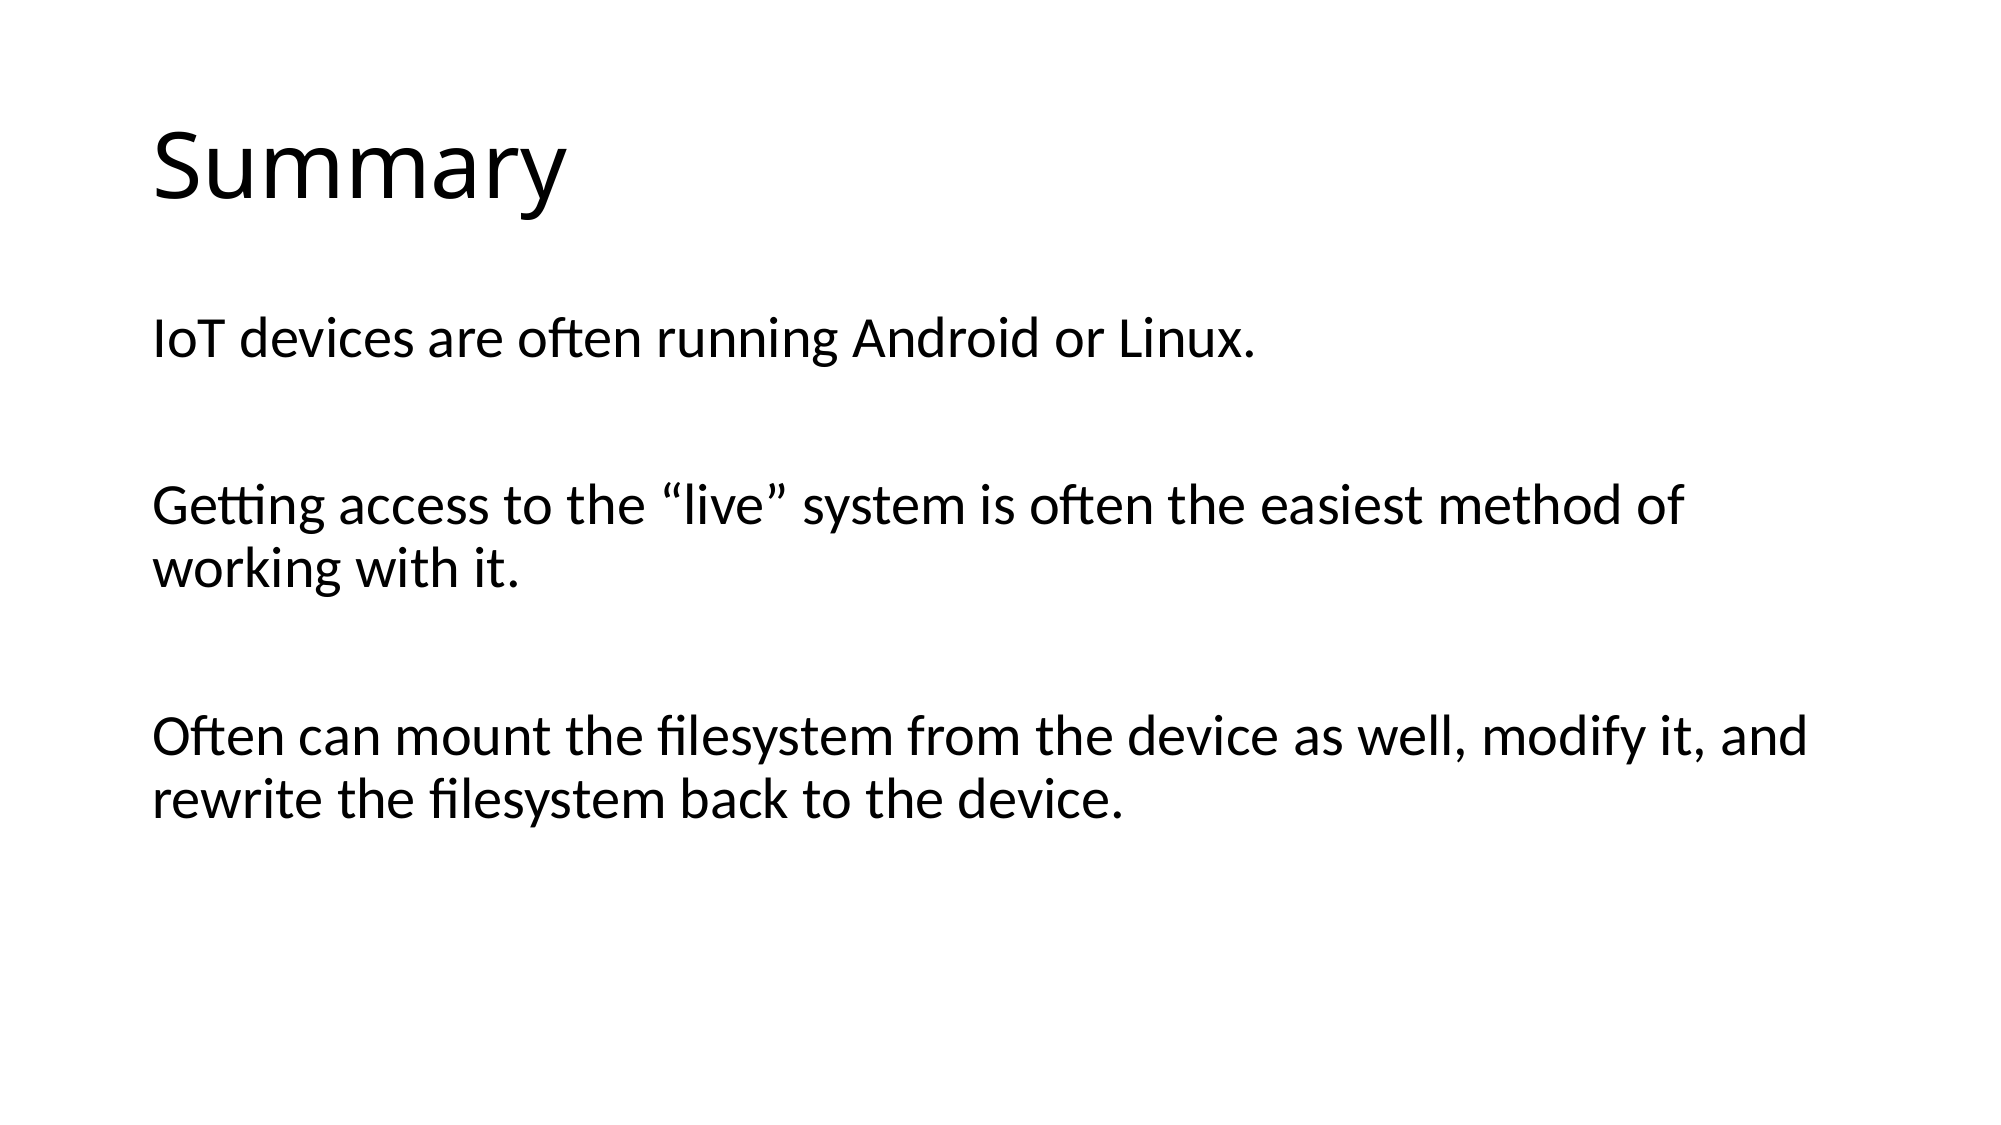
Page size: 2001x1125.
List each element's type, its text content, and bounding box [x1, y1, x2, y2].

title Summary [137, 59, 1863, 278]
list IoT devices are often running Android or Linux. Getting access to the “live” system is often the easiest method of working with it. Often can mount the filesystem from the device as well, modify it, and rewrite the filesystem back to the device. [137, 299, 1863, 1014]
